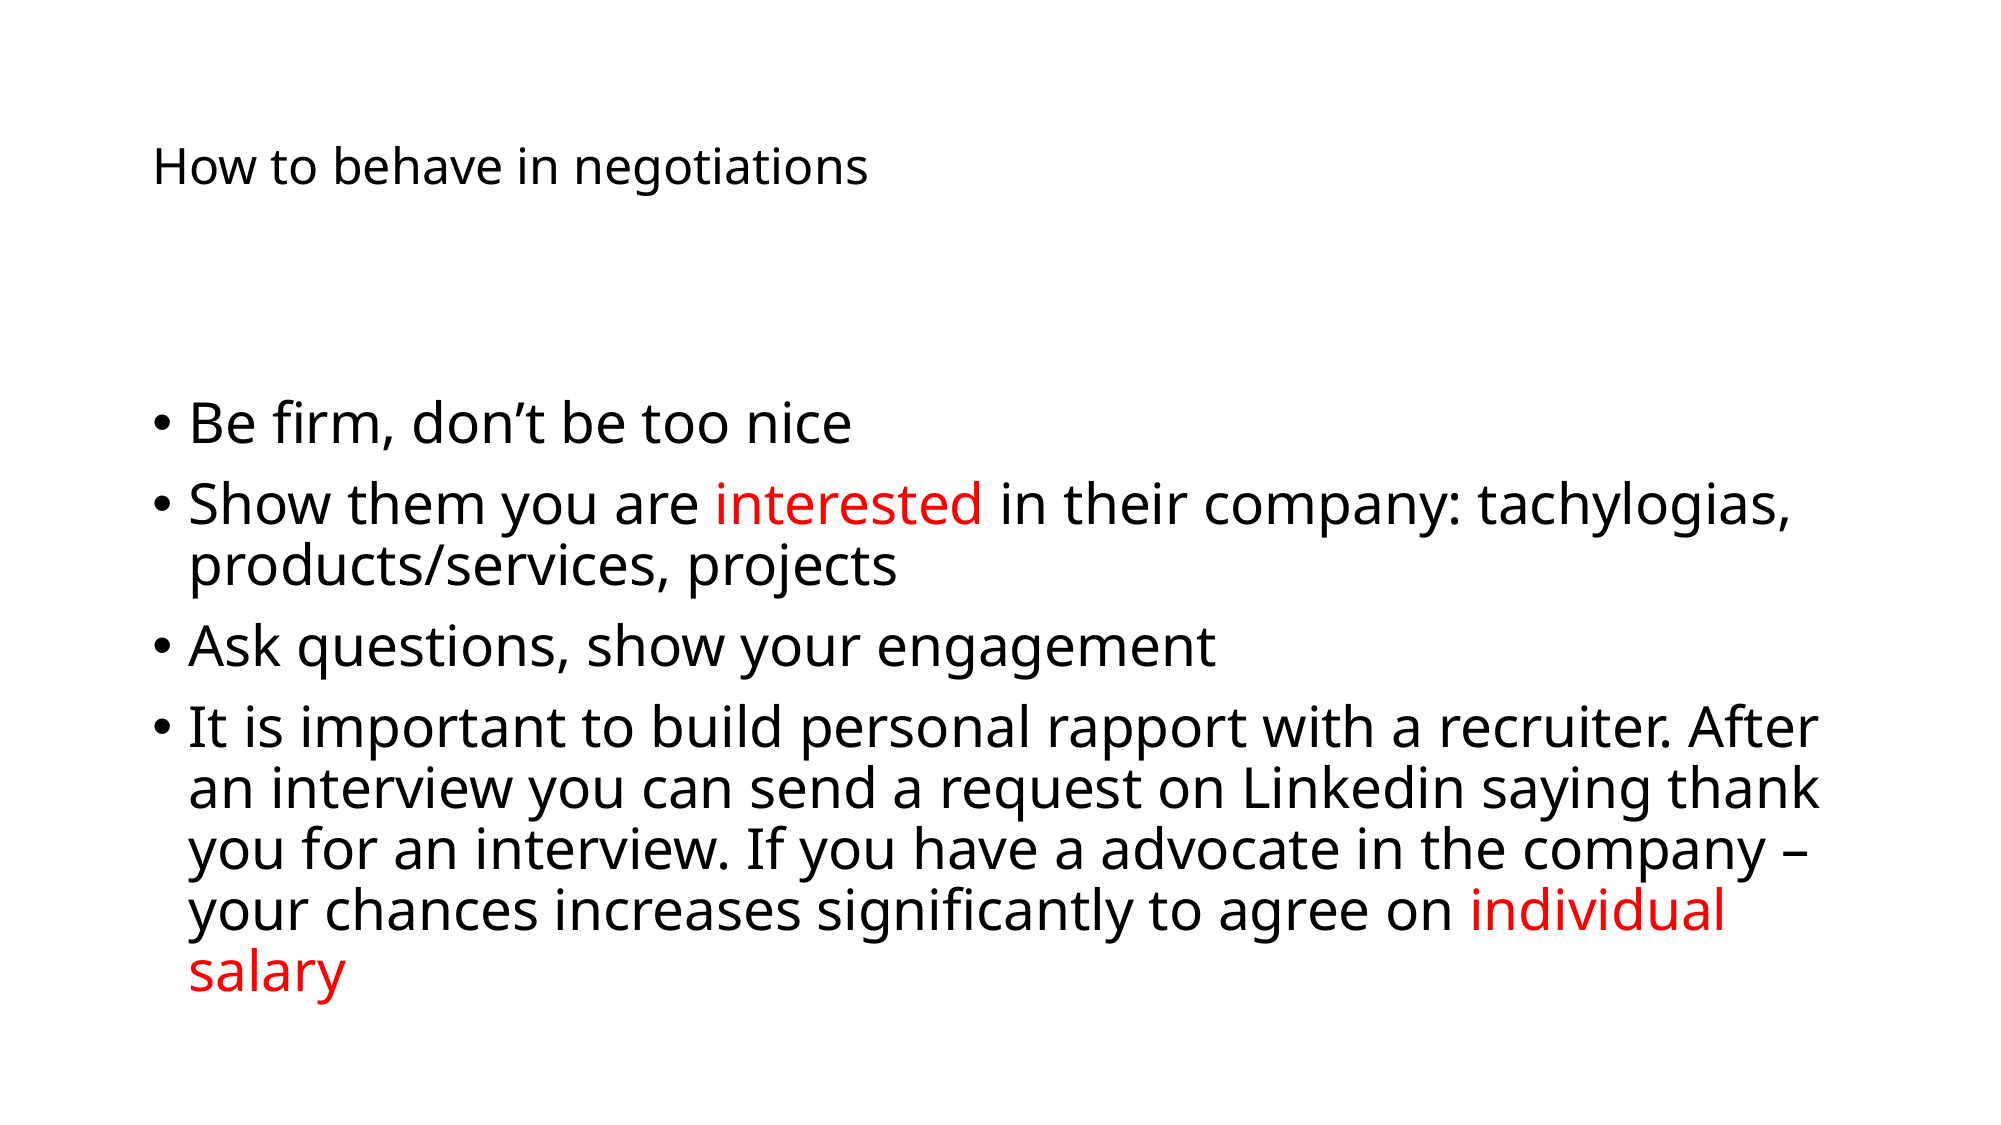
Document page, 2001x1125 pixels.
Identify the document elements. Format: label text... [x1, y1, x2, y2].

list Be firm, don’t be too nice Show them you are interested in their company: tachylogias, products/services, projects Ask questions, show your engagement It is important to build personal rapport with a recruiter. After an interview you can send a request on Linkedin saying thank you for an interview. If you have a advocate in the company – your chances increases significantly to agree on individual salary [137, 299, 1863, 1014]
title How to behave in negotiations [137, 59, 1863, 278]
